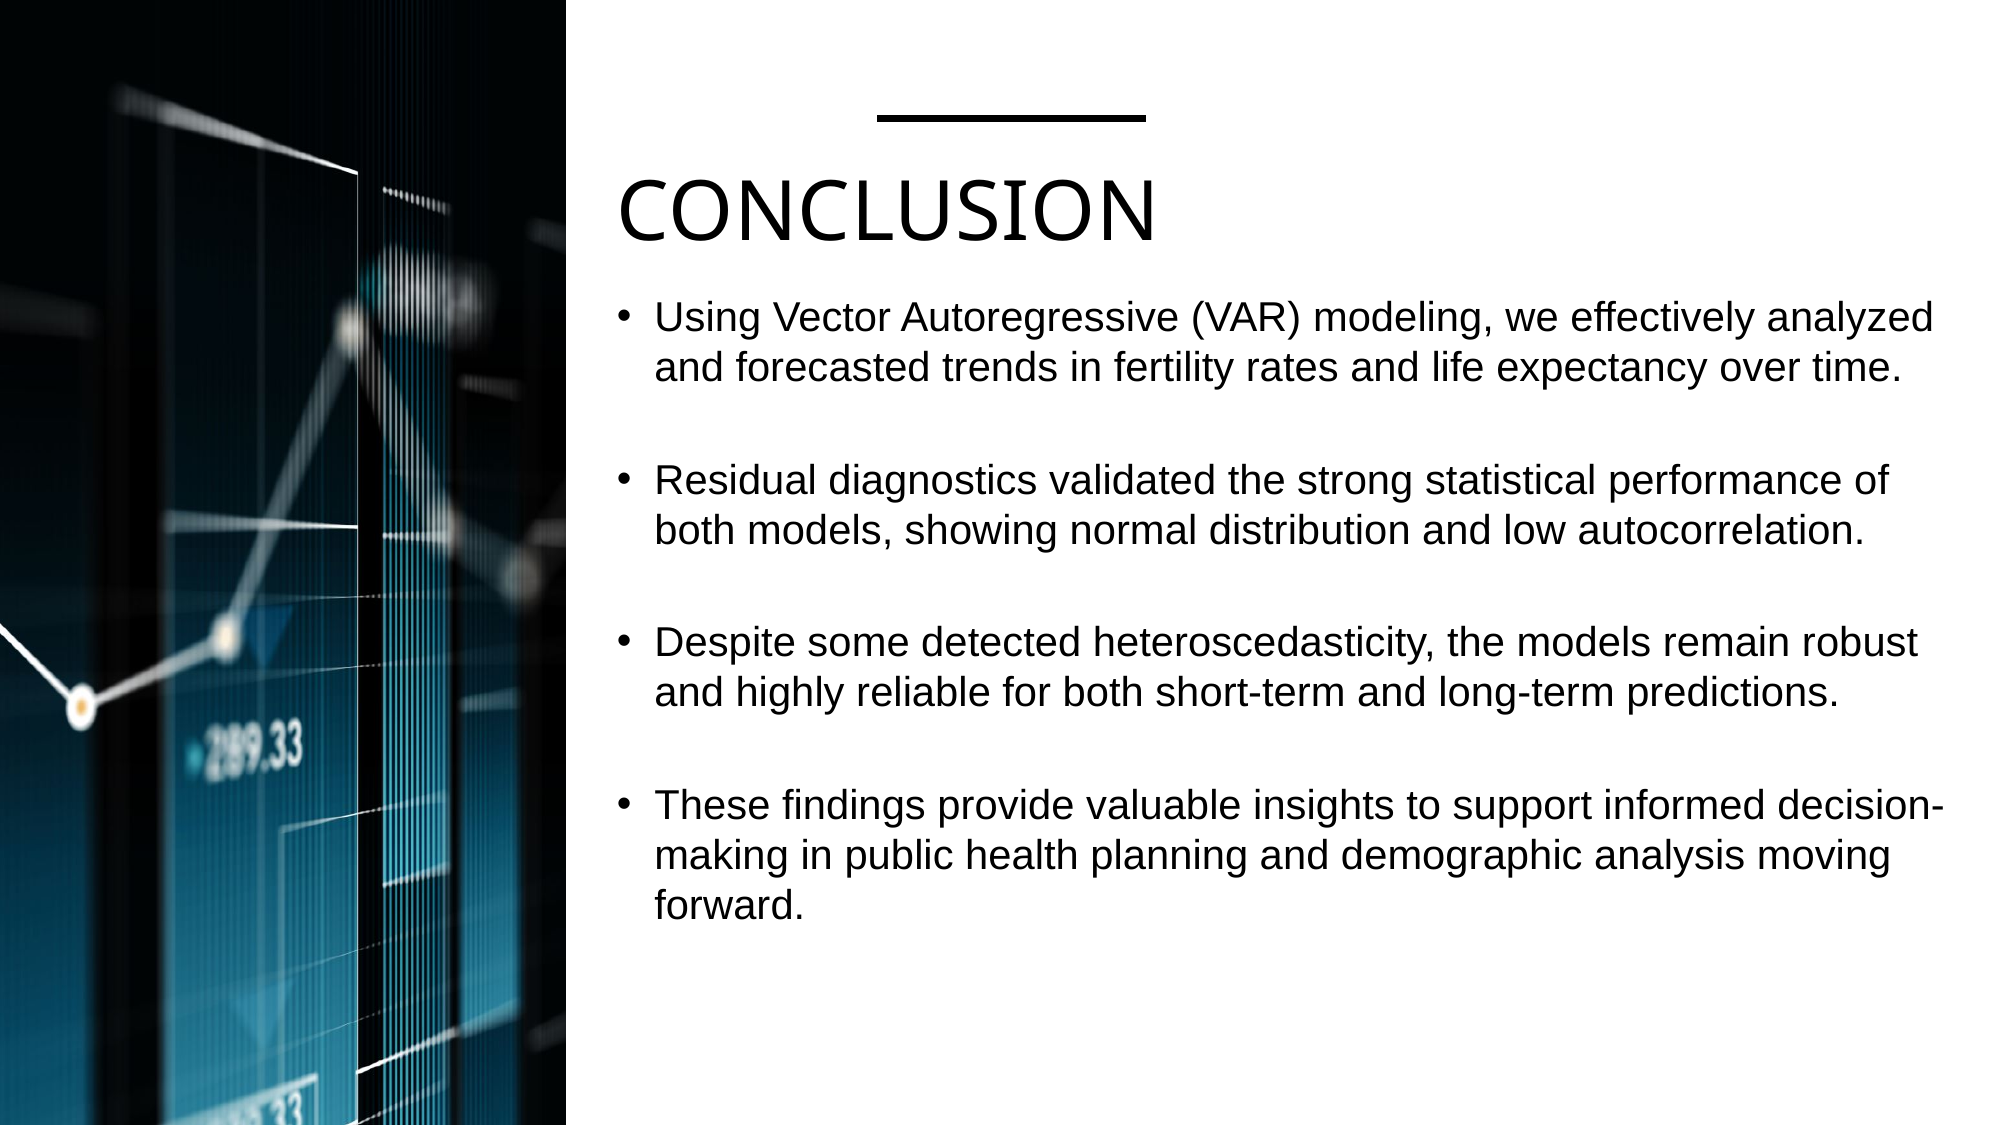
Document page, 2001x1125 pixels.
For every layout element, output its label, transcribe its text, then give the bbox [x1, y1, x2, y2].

title Conclusion [601, 149, 1884, 282]
picture [30, 827, 50, 831]
text_box [566, 0, 2000, 1125]
list Using Vector Autoregressive (VAR) modeling, we effectively analyzed and forecasted trends in fertility rates and life expectancy over time. Residual diagnostics validated the strong statistical performance of both models, showing normal distribution and low autocorrelation. Despite some detected heteroscedasticity, the models remain robust and highly reliable for both short-term and long-term predictions. These findings provide valuable insights to support informed decision-making in public health planning and demographic analysis moving forward. [601, 282, 1982, 1023]
picture [0, 0, 566, 1125]
